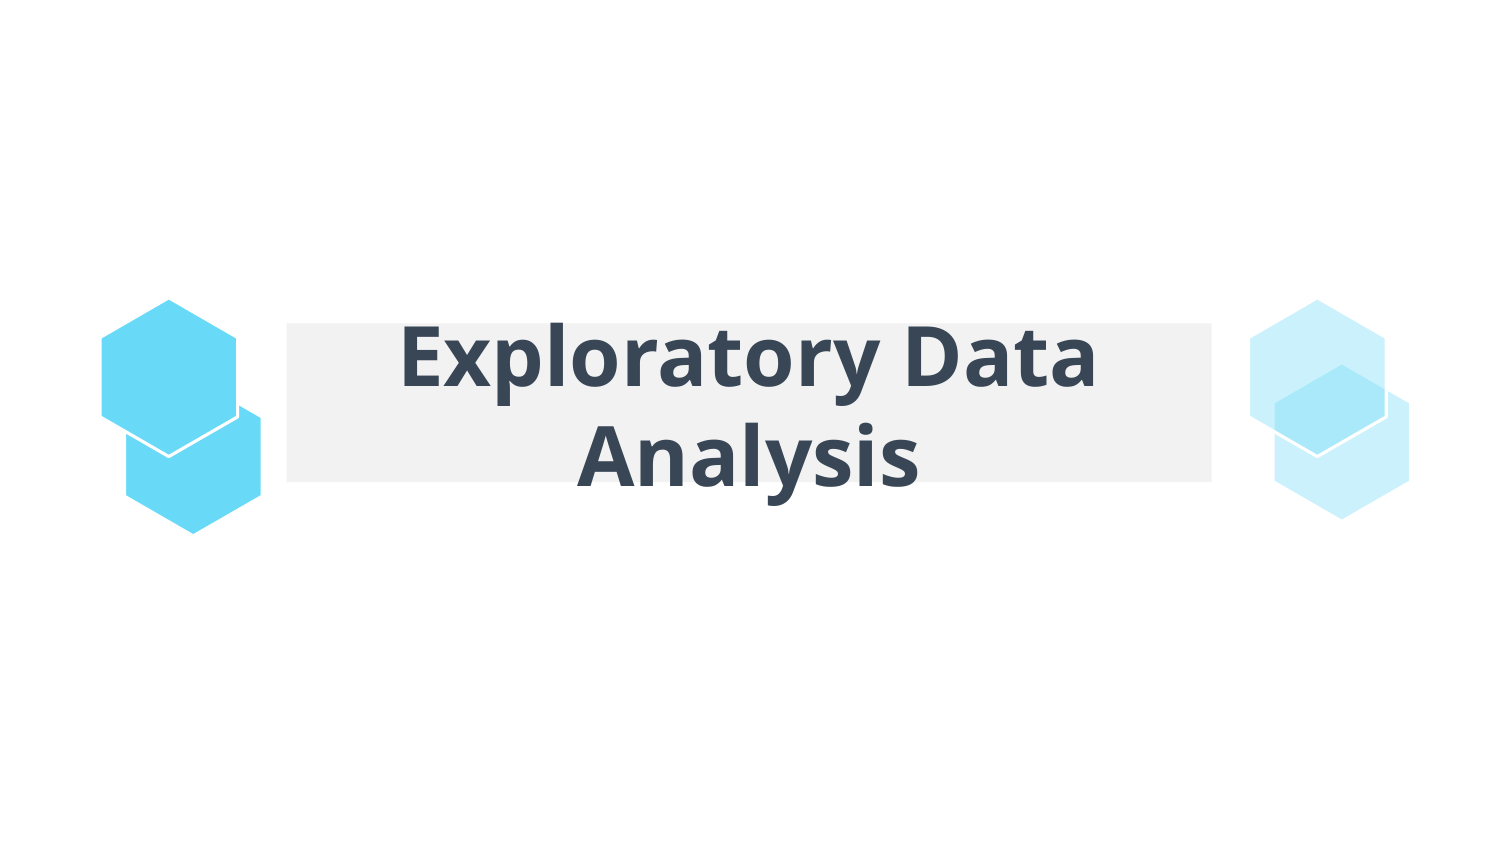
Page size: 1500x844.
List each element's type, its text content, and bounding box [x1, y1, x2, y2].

text_box [124, 402, 263, 536]
text_box [1248, 297, 1387, 457]
text_box [100, 297, 238, 457]
text_box [1273, 388, 1411, 522]
title Exploratory Data Analysis [286, 323, 1212, 483]
